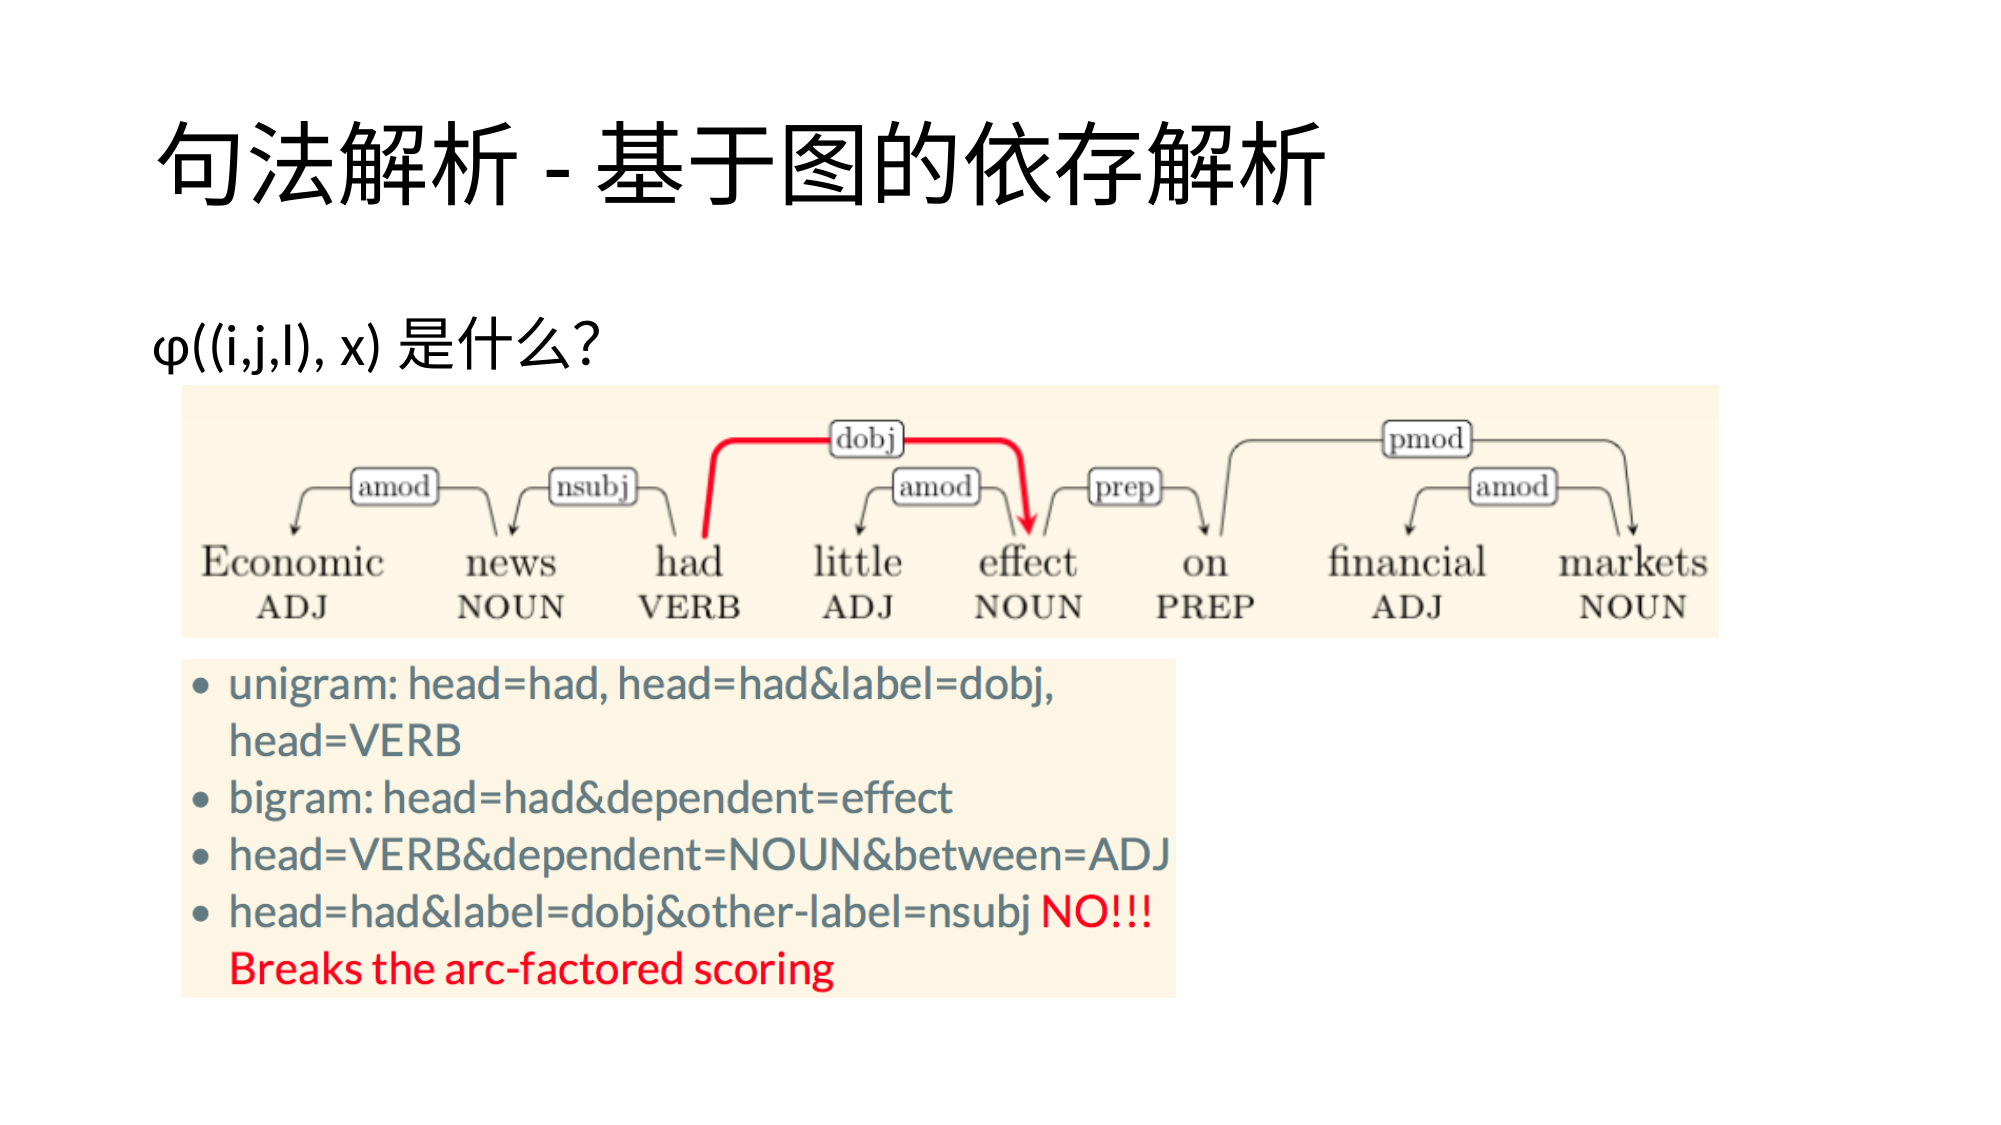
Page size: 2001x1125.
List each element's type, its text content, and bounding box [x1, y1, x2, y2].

title 句法解析-基于图的依存解析 [139, 59, 1865, 278]
list ɸ((i,j,l), x)是什么？ [137, 299, 1863, 1014]
picture [182, 385, 1719, 638]
picture [182, 659, 1176, 998]
